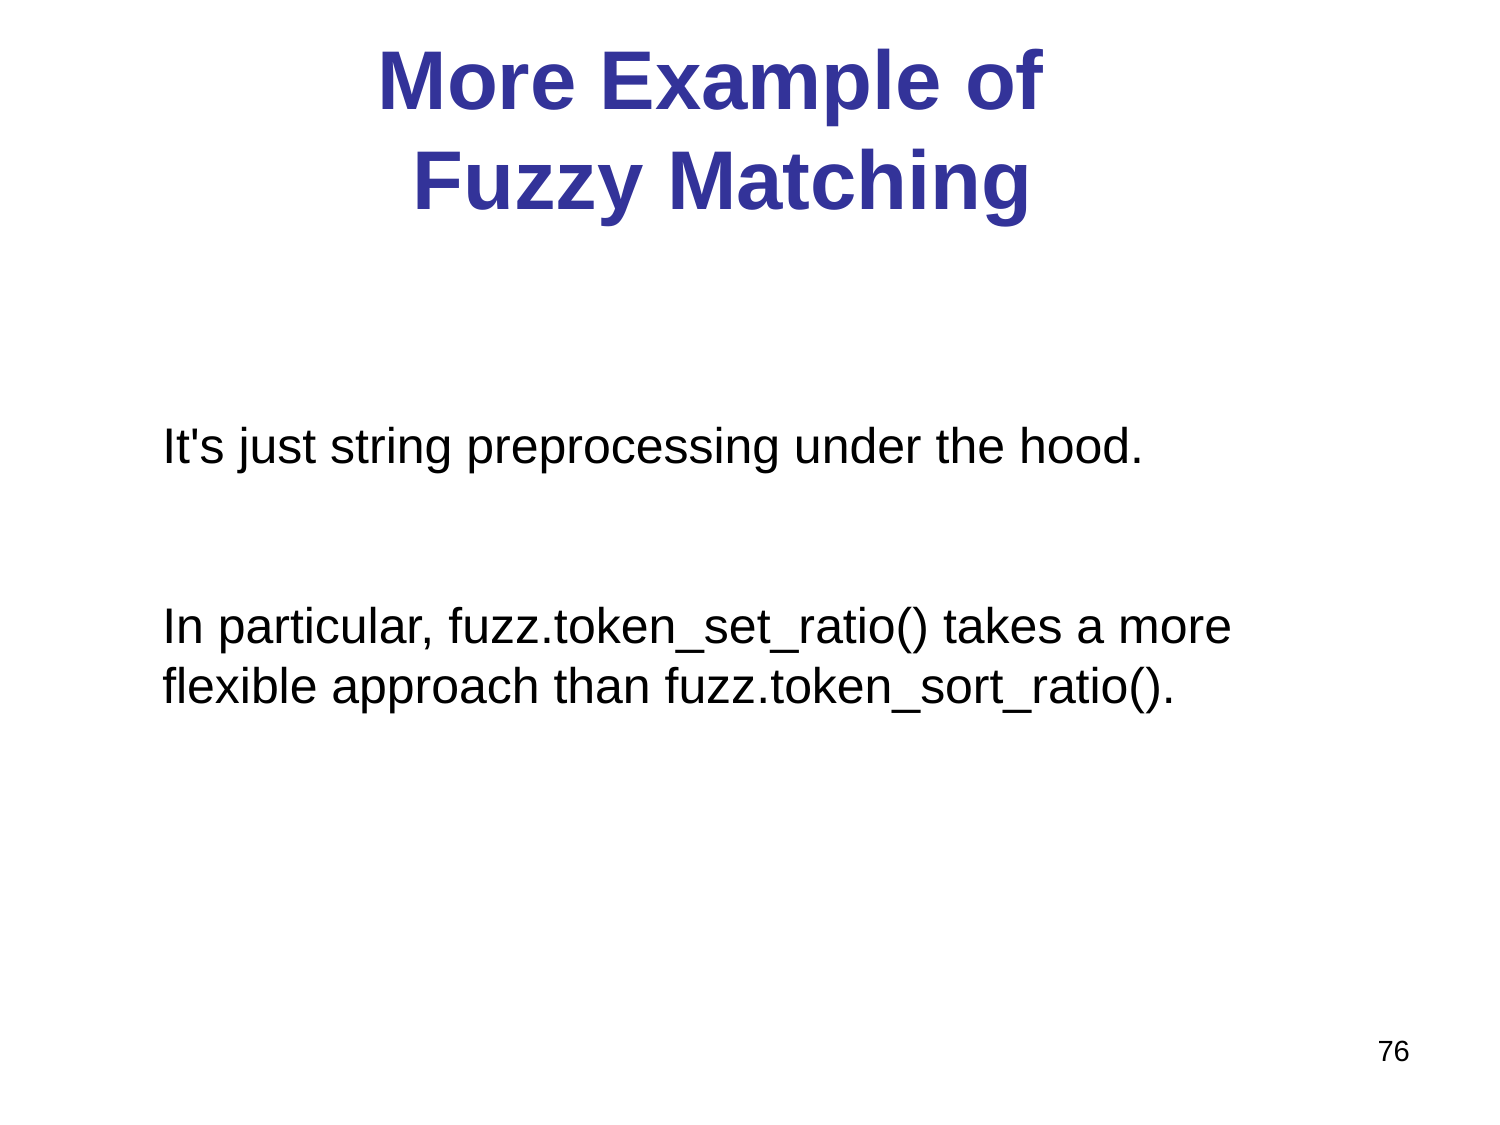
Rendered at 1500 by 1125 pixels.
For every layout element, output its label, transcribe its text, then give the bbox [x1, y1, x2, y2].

text_box It's just string preprocessing under the hood. In particular, fuzz.token_set_ratio() takes a more flexible approach than fuzz.token_sort_ratio(). [147, 285, 1398, 771]
title More Example of Fuzzy Matching [47, 32, 1398, 220]
text_box [49, 172, 1447, 279]
slide_number 76 [1074, 1024, 1425, 1103]
